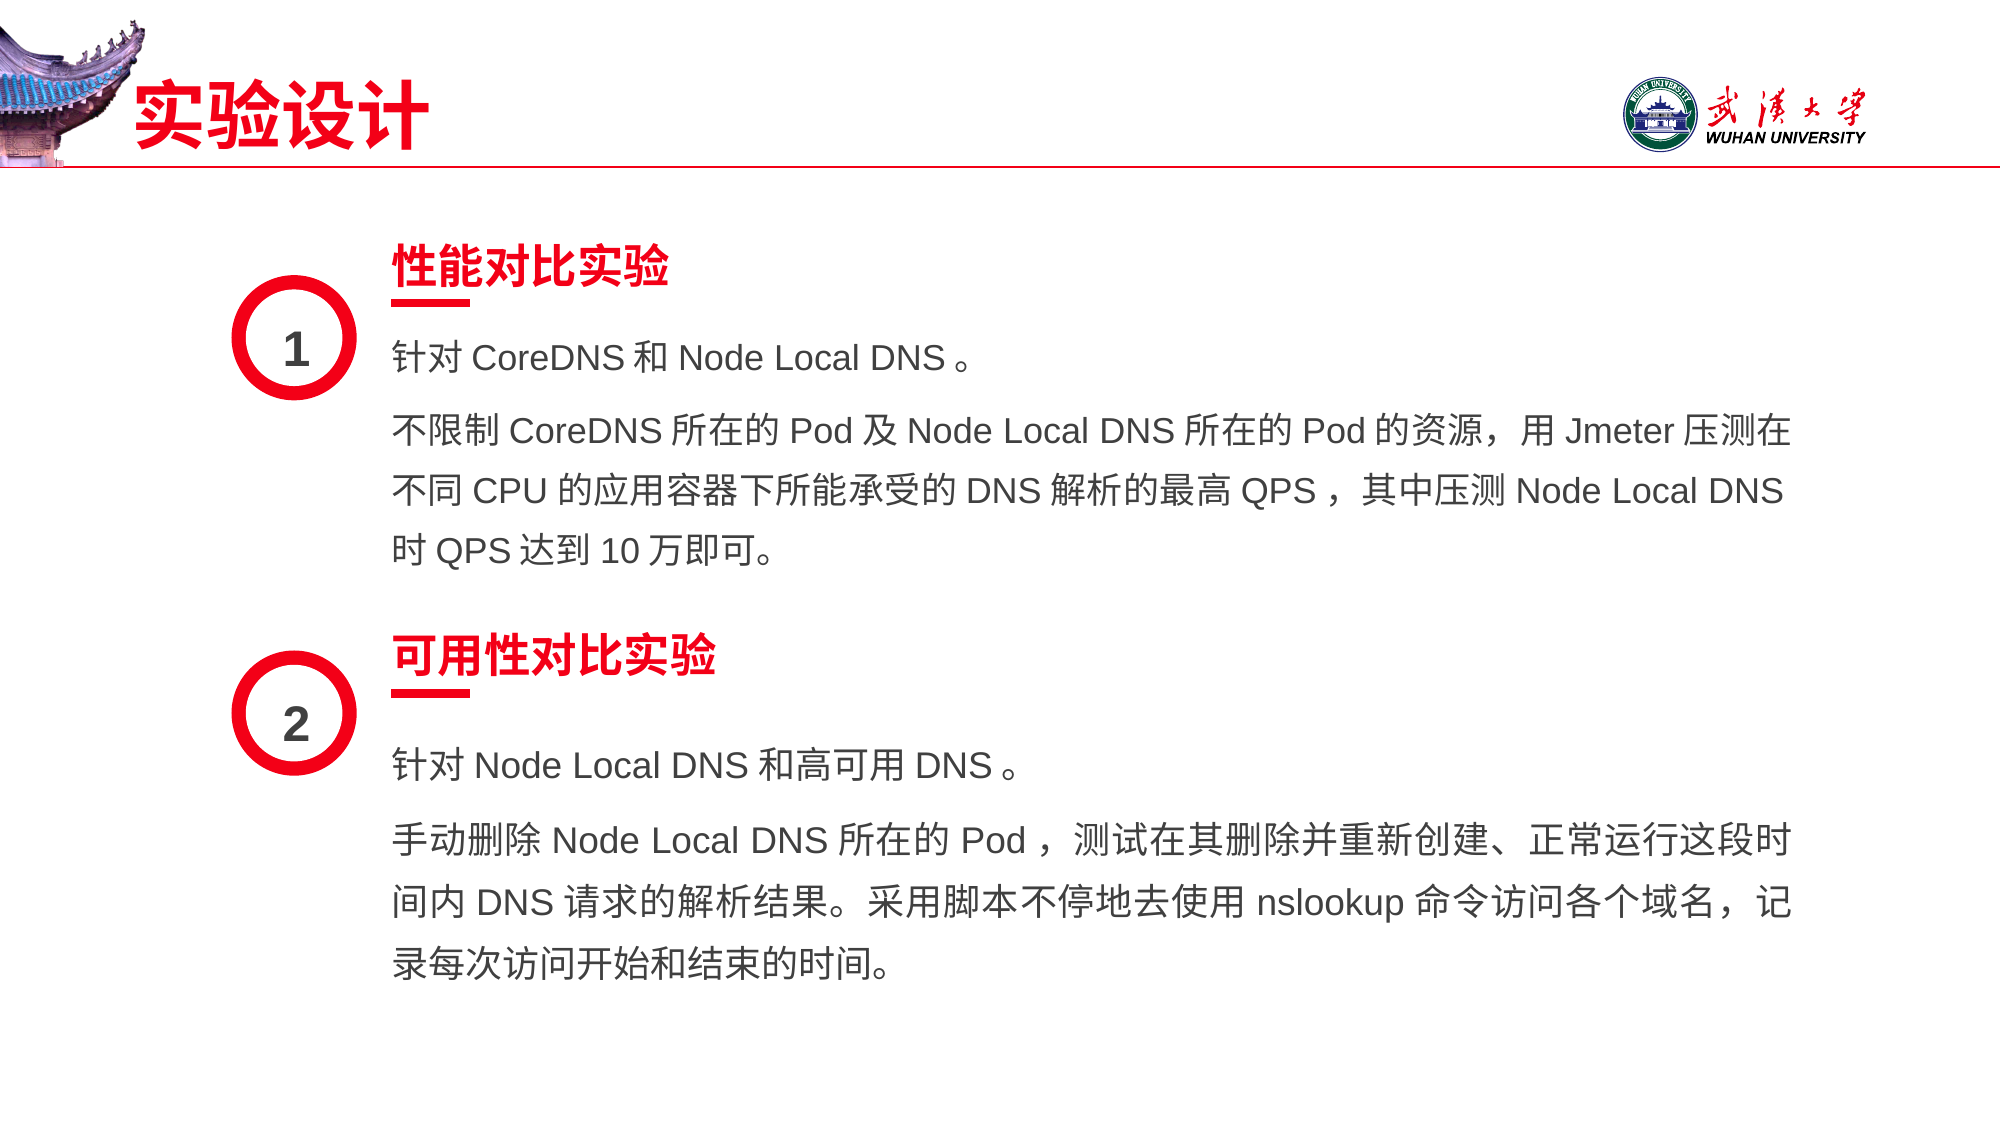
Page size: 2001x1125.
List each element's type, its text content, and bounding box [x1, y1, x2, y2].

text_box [231, 650, 357, 776]
text_box 性能对比实验 [391, 218, 1808, 301]
text_box 针对Node Local DNS和高可用DNS。 手动删除Node Local DNS所在的Pod，测试在其删除并重新创建、正常运行这段时间内DNS请求的解析结果。采用脚本不停地去使用nslookup命令访问各个域名，记录每次访问开始和结束的时间。 [391, 716, 1808, 995]
list 针对CoreDNS和Node Local DNS。 不限制CoreDNS所在的Pod及Node Local DNS所在的Pod的资源，用Jmeter压测在不同CPU的应用容器下所能承受的DNS解析的最高QPS，其中压测Node Local DNS时QPS达到10万即可。 [391, 310, 1808, 581]
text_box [231, 275, 357, 401]
text_box 可用性对比实验 [391, 607, 1808, 690]
picture [0, 9, 158, 167]
title 实验设计 [131, 64, 1604, 174]
